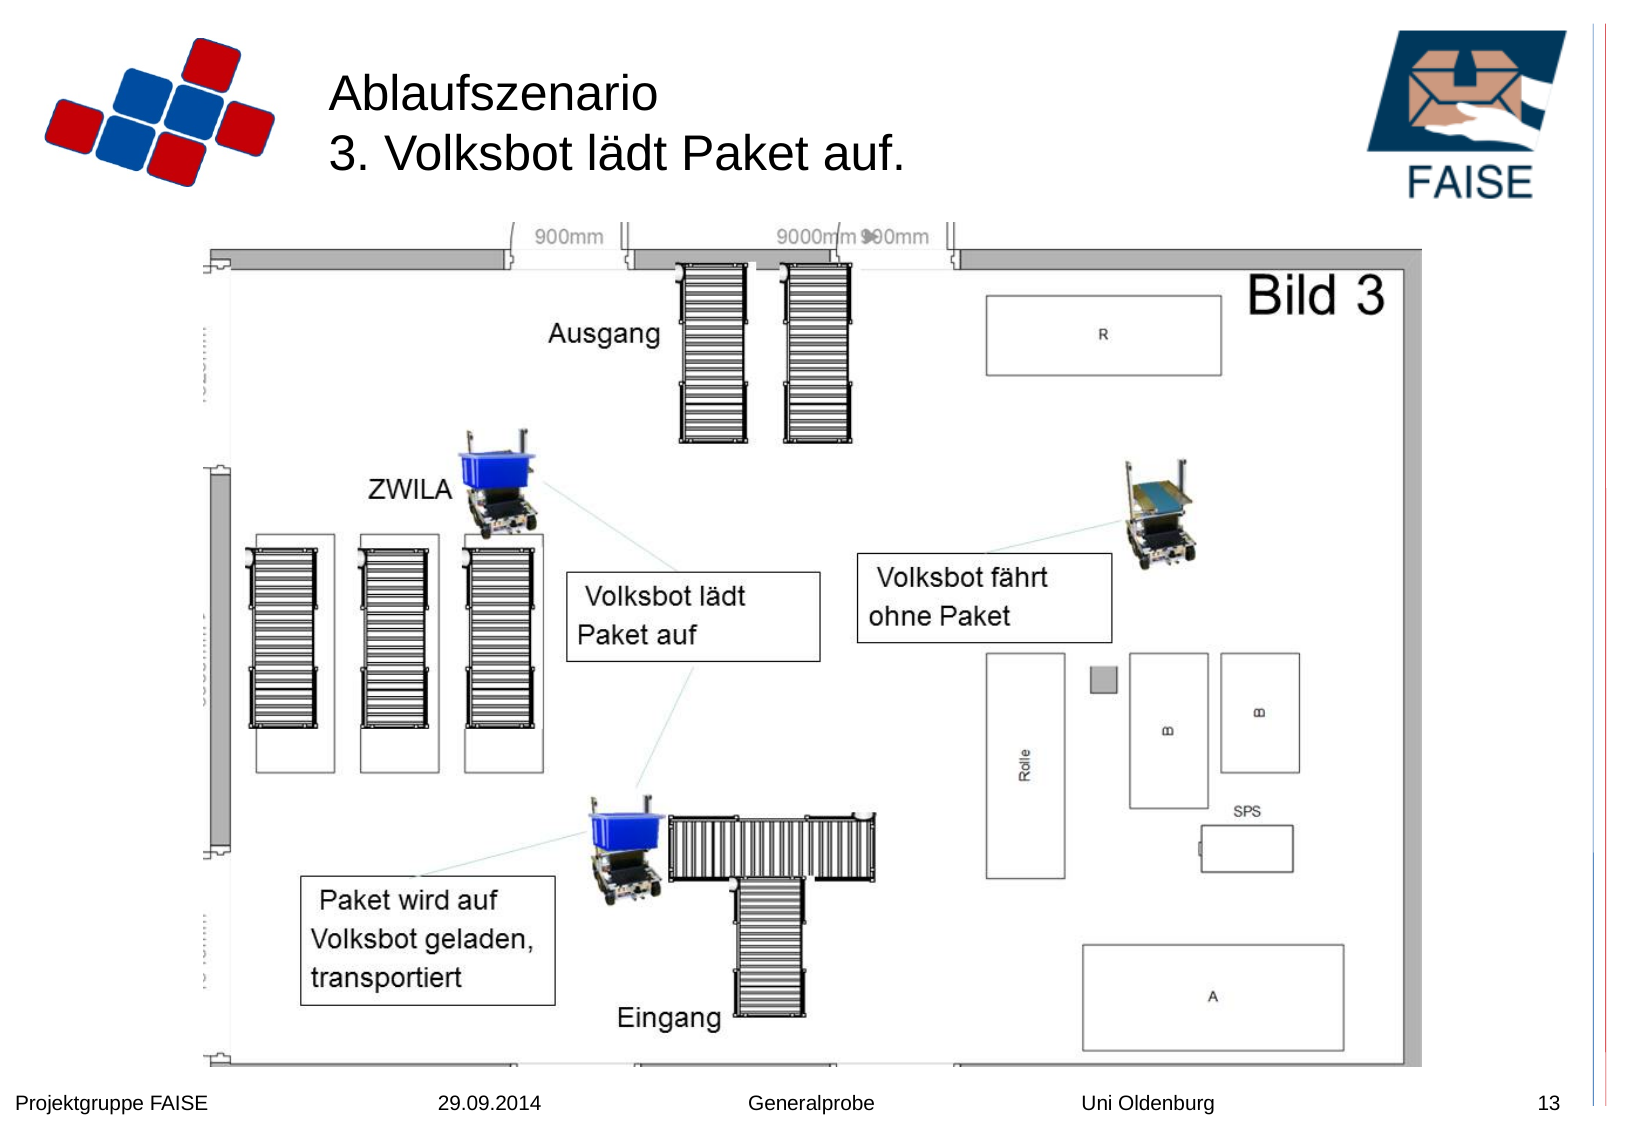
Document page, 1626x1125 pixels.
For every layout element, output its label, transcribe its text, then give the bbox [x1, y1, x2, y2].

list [202, 222, 1423, 1067]
title Ablaufszenario 3. Volksbot lädt Paket auf. [313, 44, 1544, 197]
picture [1364, 23, 1575, 210]
picture [44, 38, 288, 187]
slide_number 13 [1530, 1082, 1576, 1119]
footer Projektgruppe FAISE 29.09.2014 Generalprobe Uni Oldenburg [0, 1082, 1530, 1125]
